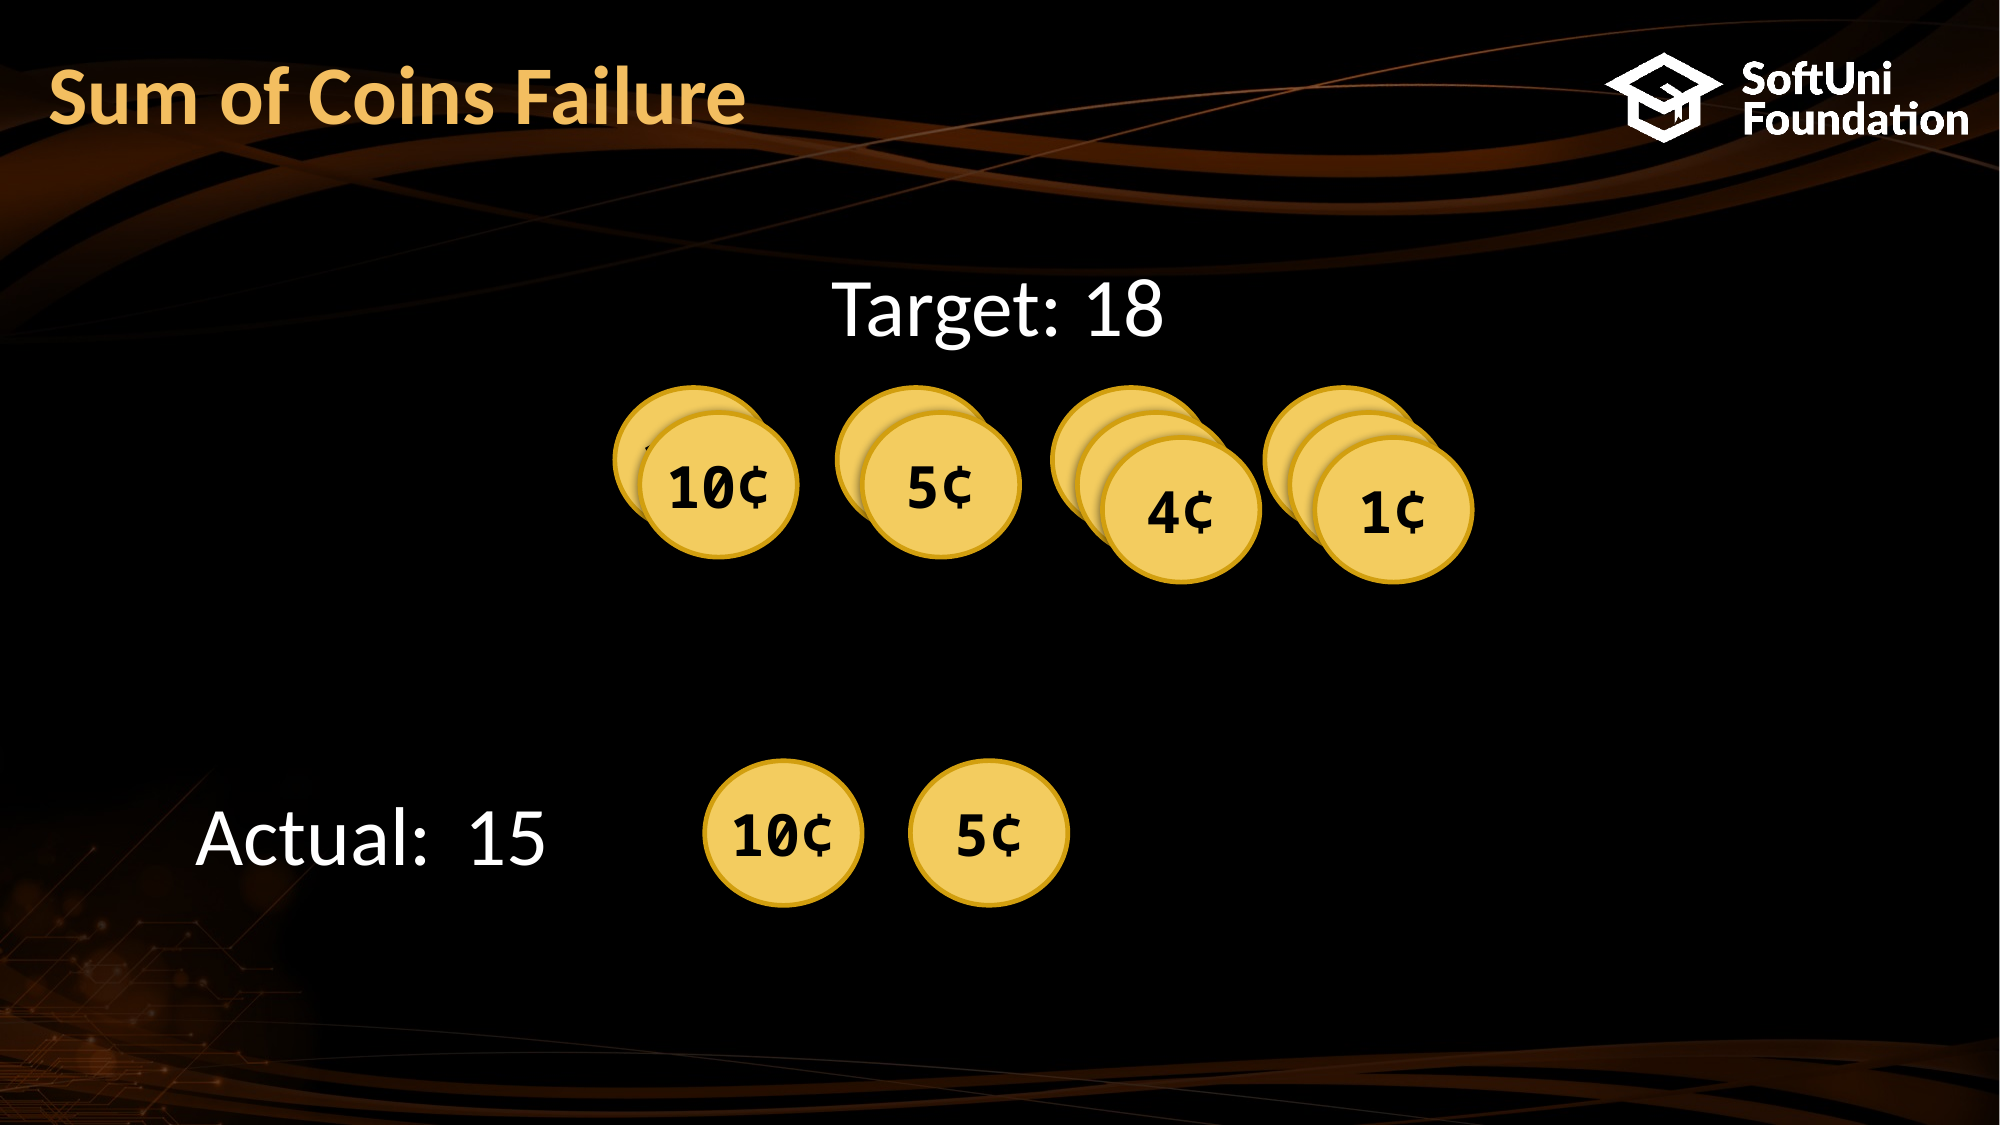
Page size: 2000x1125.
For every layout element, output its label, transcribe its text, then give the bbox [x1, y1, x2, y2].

text_box Target: 18 [816, 245, 1185, 362]
text_box 1¢ [1264, 387, 1407, 508]
text_box 4¢ [1077, 412, 1217, 532]
picture [0, 0, 2000, 1125]
text_box 1¢ [1314, 437, 1473, 583]
text_box 4¢ [1052, 387, 1194, 507]
text_box 15 [449, 774, 565, 891]
title Sum of Coins Failure [30, 6, 1602, 189]
text_box 5¢ [837, 387, 979, 507]
text_box 5¢ [862, 412, 1020, 558]
text_box Actual: [180, 774, 449, 891]
text_box 10¢ [639, 412, 798, 558]
text_box 4¢ [1102, 437, 1260, 583]
text_box 10¢ [704, 760, 863, 906]
text_box 10¢ [614, 387, 757, 508]
text_box 5¢ [910, 760, 1068, 906]
text_box 1¢ [1289, 412, 1430, 534]
